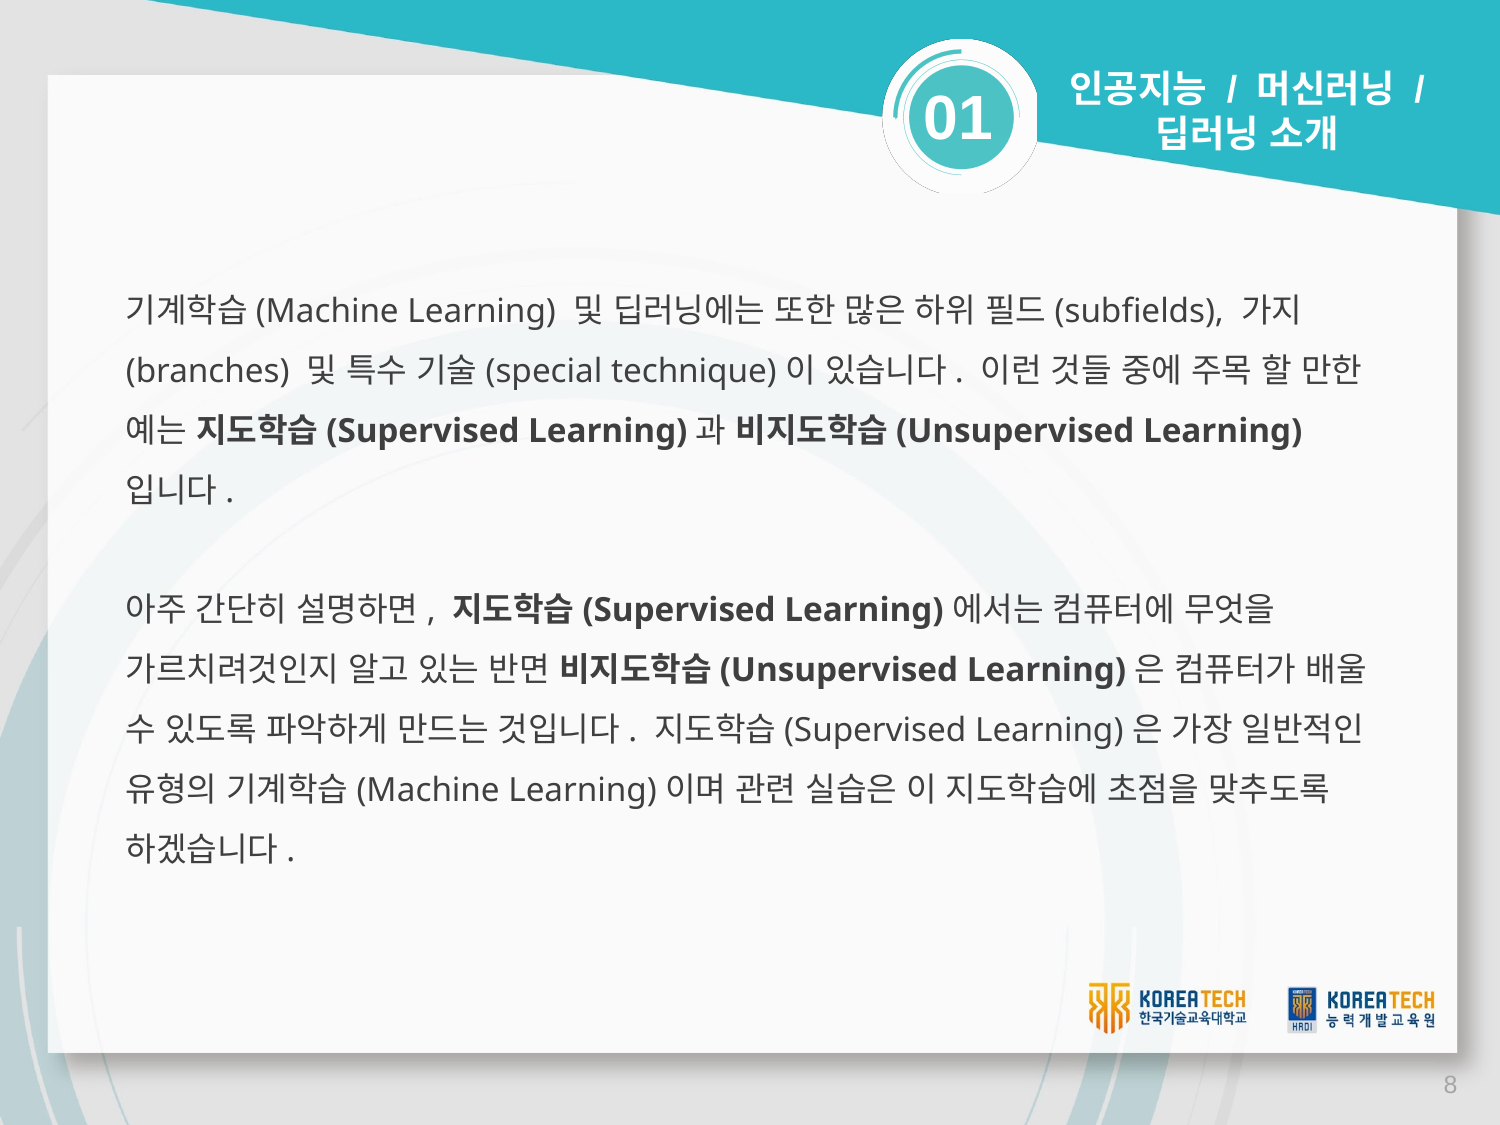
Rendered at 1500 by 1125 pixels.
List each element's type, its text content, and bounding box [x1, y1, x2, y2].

text_box 기계학습(Machine Learning) 및 딥러닝에는 또한 많은 하위 필드(subfields), 가지(branches) 및 특수 기술(special technique)이 있습니다. 이런 것들 중에 주목 할 만한 예는 지도학습(Supervised Learning)과 비지도학습(Unsupervised Learning)입니다. 아주 간단히 설명하면, 지도학습(Supervised Learning)에서는 컴퓨터에 무엇을 가르치려것인지 알고 있는 반면 비지도학습(Unsupervised Learning)은 컴퓨터가 배울 수 있도록 파악하게 만드는 것입니다. 지도학습(Supervised Learning)은 가장 일반적인 유형의 기계학습(Machine Learning)이며 관련 실습은 이 지도학습에 초점을 맞추도록 하겠습니다. [110, 261, 1401, 869]
picture [0, 0, 1500, 1125]
text_box 인공지능 / 머신러닝 / 딥러닝 소개 [1053, 57, 1441, 172]
slide_number 8 [1225, 1053, 1473, 1114]
